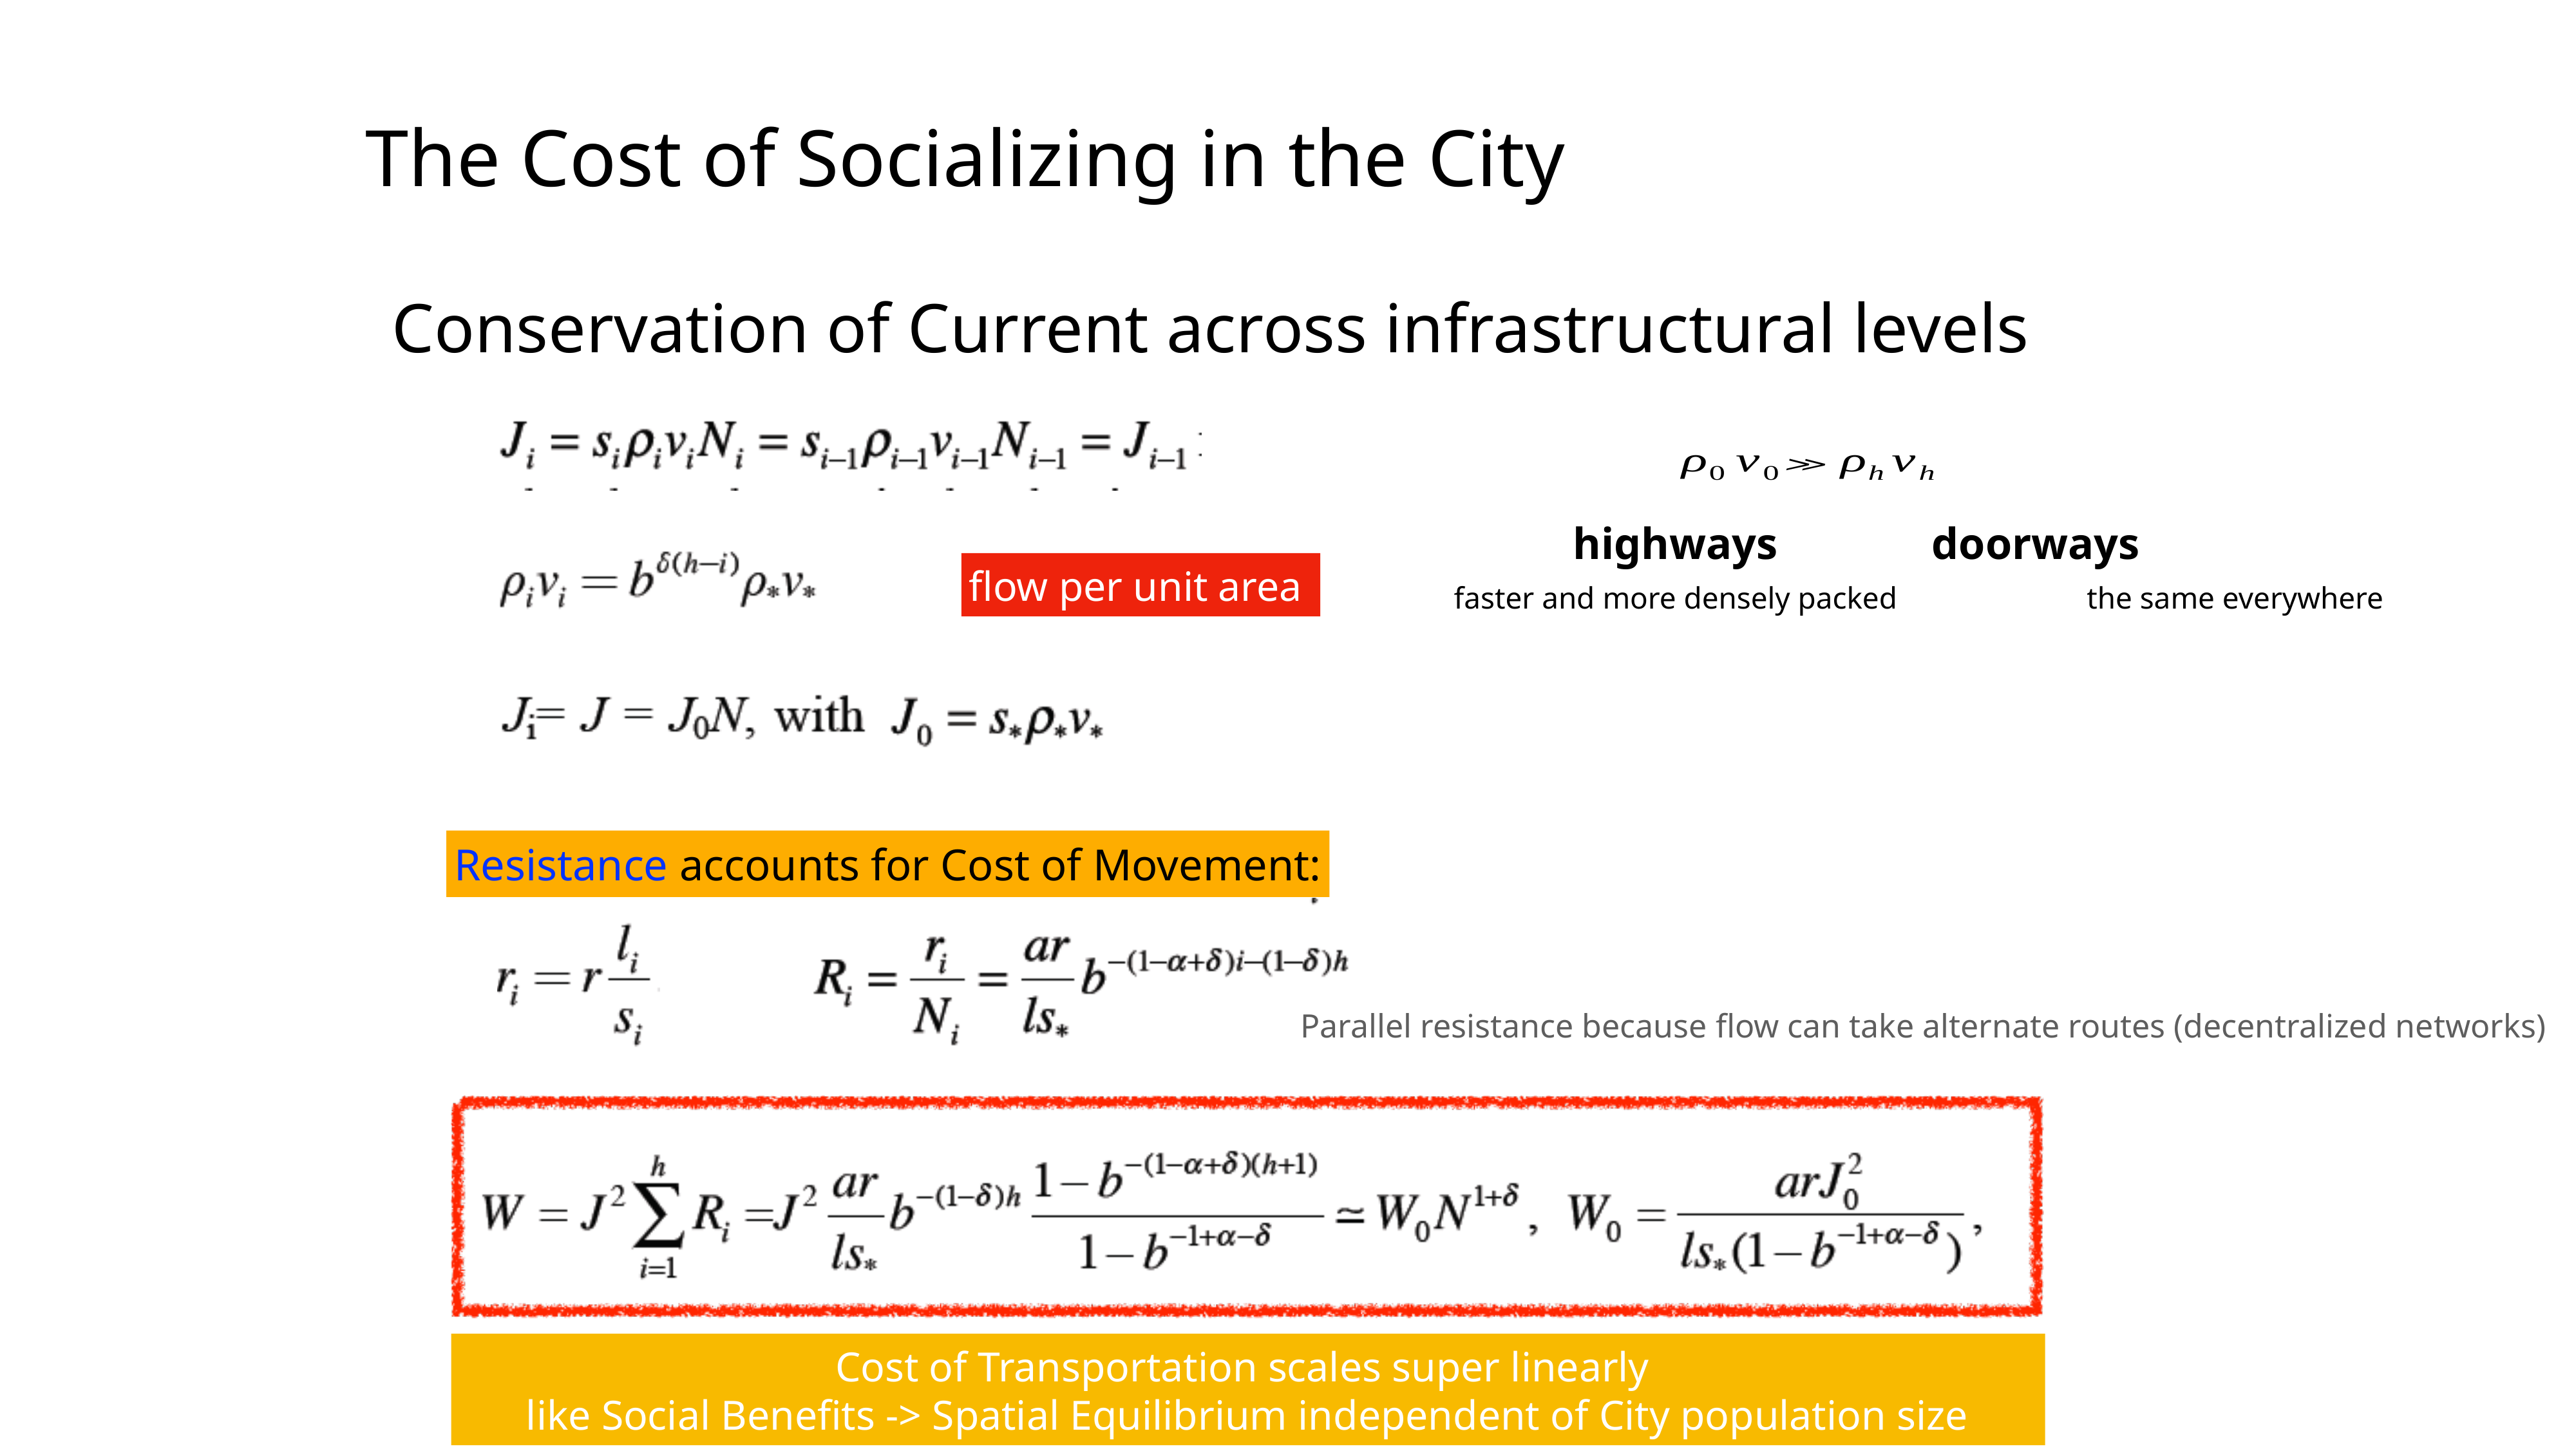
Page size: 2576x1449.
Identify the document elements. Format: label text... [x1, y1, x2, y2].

text_box Conservation of Current across infrastructural levels [384, 278, 2190, 374]
text_box Parallel resistance because flow can take alternate routes (decentralized networks) [1354, 1000, 2552, 1050]
picture [802, 898, 1354, 1066]
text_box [451, 1095, 2045, 1318]
text_box the same everywhere [2079, 571, 2399, 622]
text_box highways [1565, 509, 1786, 571]
picture [497, 403, 1202, 491]
text_box flow per unit area [961, 553, 1321, 617]
picture [497, 545, 822, 625]
text_box faster and more densely packed [1446, 571, 1906, 622]
picture [497, 685, 1107, 762]
text_box The Cost of Socializing in the City [357, 100, 1679, 210]
text_box Resistance accounts for Cost of Movement: [446, 830, 1330, 897]
picture [497, 914, 660, 1052]
text_box [1678, 440, 1937, 485]
text_box doorways [1924, 509, 2148, 576]
text_box Cost of Transportation scales super linearly like Social Benefits -> Spatial Equilibrium independent of City population size [451, 1333, 2045, 1446]
